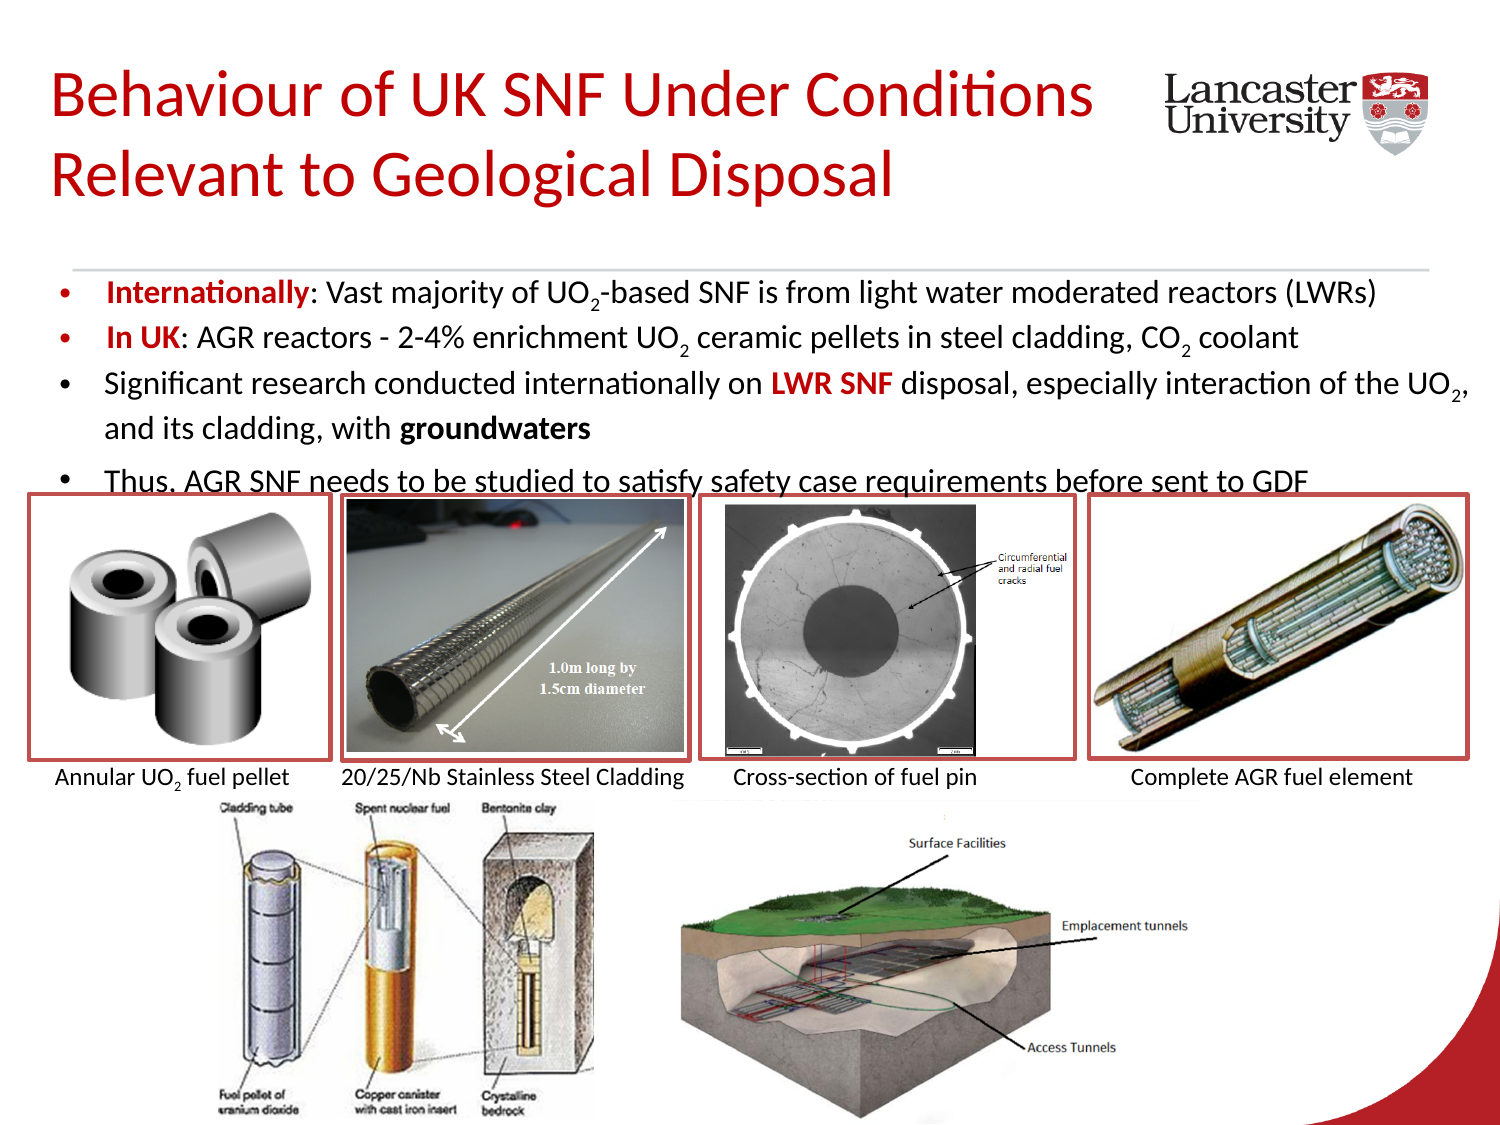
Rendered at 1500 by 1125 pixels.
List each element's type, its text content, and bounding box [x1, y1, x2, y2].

picture [692, 639, 698, 753]
picture [701, 496, 1074, 758]
text_box Annular UO2 fuel pellet 20/25/Nb Stainless Steel Cladding Complete AGR fuel element [5, 753, 1486, 802]
title Behaviour of UK SNF Under Conditions Relevant to Geological Disposal [35, 42, 1371, 231]
picture [30, 495, 329, 759]
picture [1090, 496, 1466, 757]
picture [333, 639, 340, 753]
picture [0, 0, 1500, 1125]
picture [1077, 639, 1087, 752]
picture [343, 496, 688, 759]
text_box Internationally: Vast majority of UO2-based SNF is from light water moderated reactors (LWRs) In UK: AGR reactors - 2-4% enrichment UO2 ceramic pellets in steel cladding, CO2 coolant Significant research conducted internationally on LWR SNF disposal, especially interaction of the UO2, and its cladding, with groundwaters Thus, AGR SNF needs to be studied to satisfy safety case requirements before sent to GDF [44, 262, 1500, 639]
